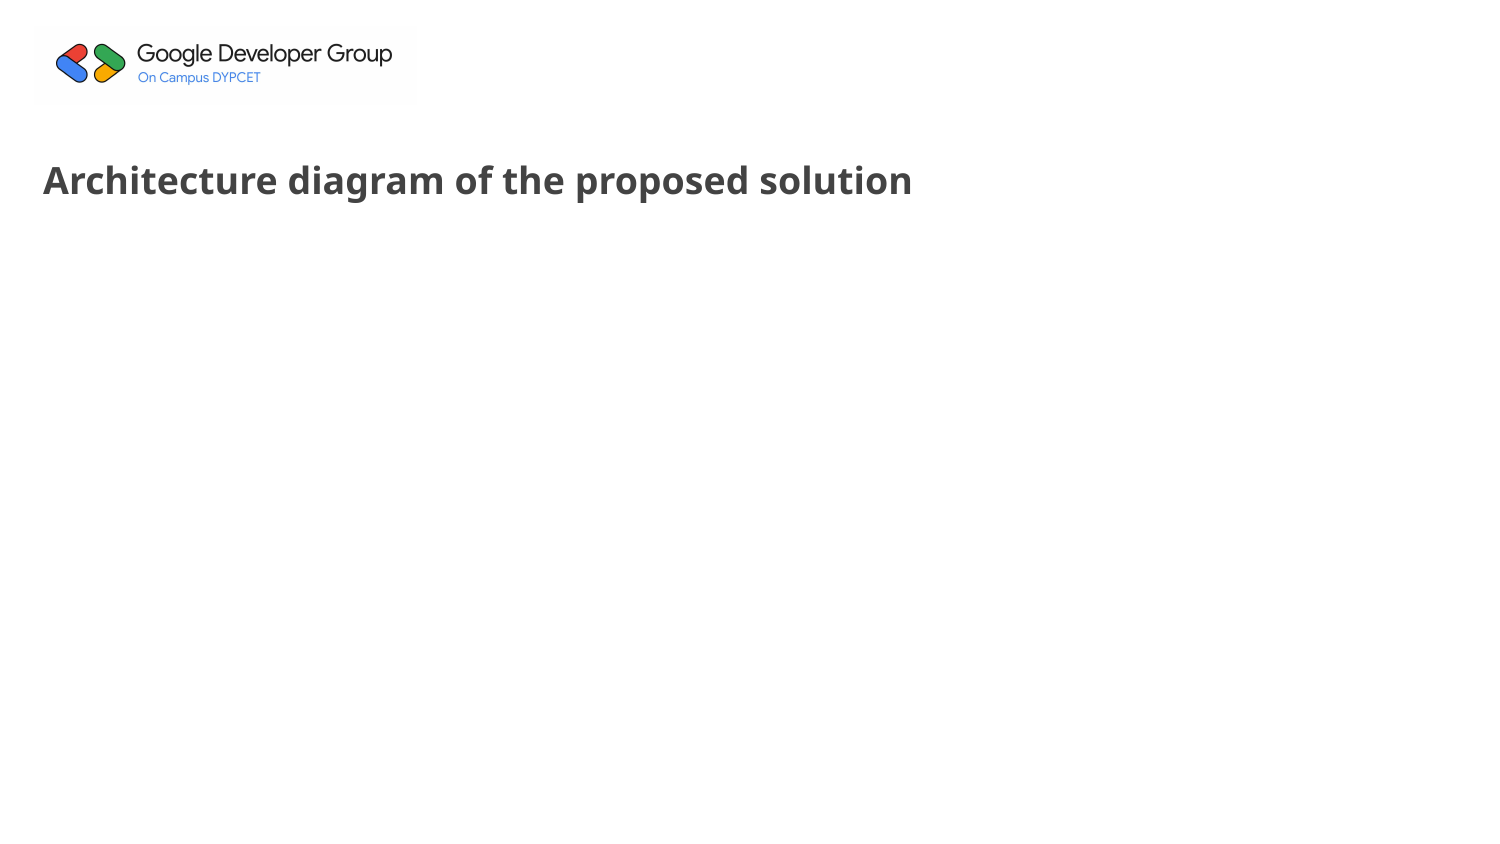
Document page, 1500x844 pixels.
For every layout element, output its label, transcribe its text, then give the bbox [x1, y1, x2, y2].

text_box Architecture diagram of the proposed solution [28, 142, 1476, 241]
picture [33, 26, 417, 105]
